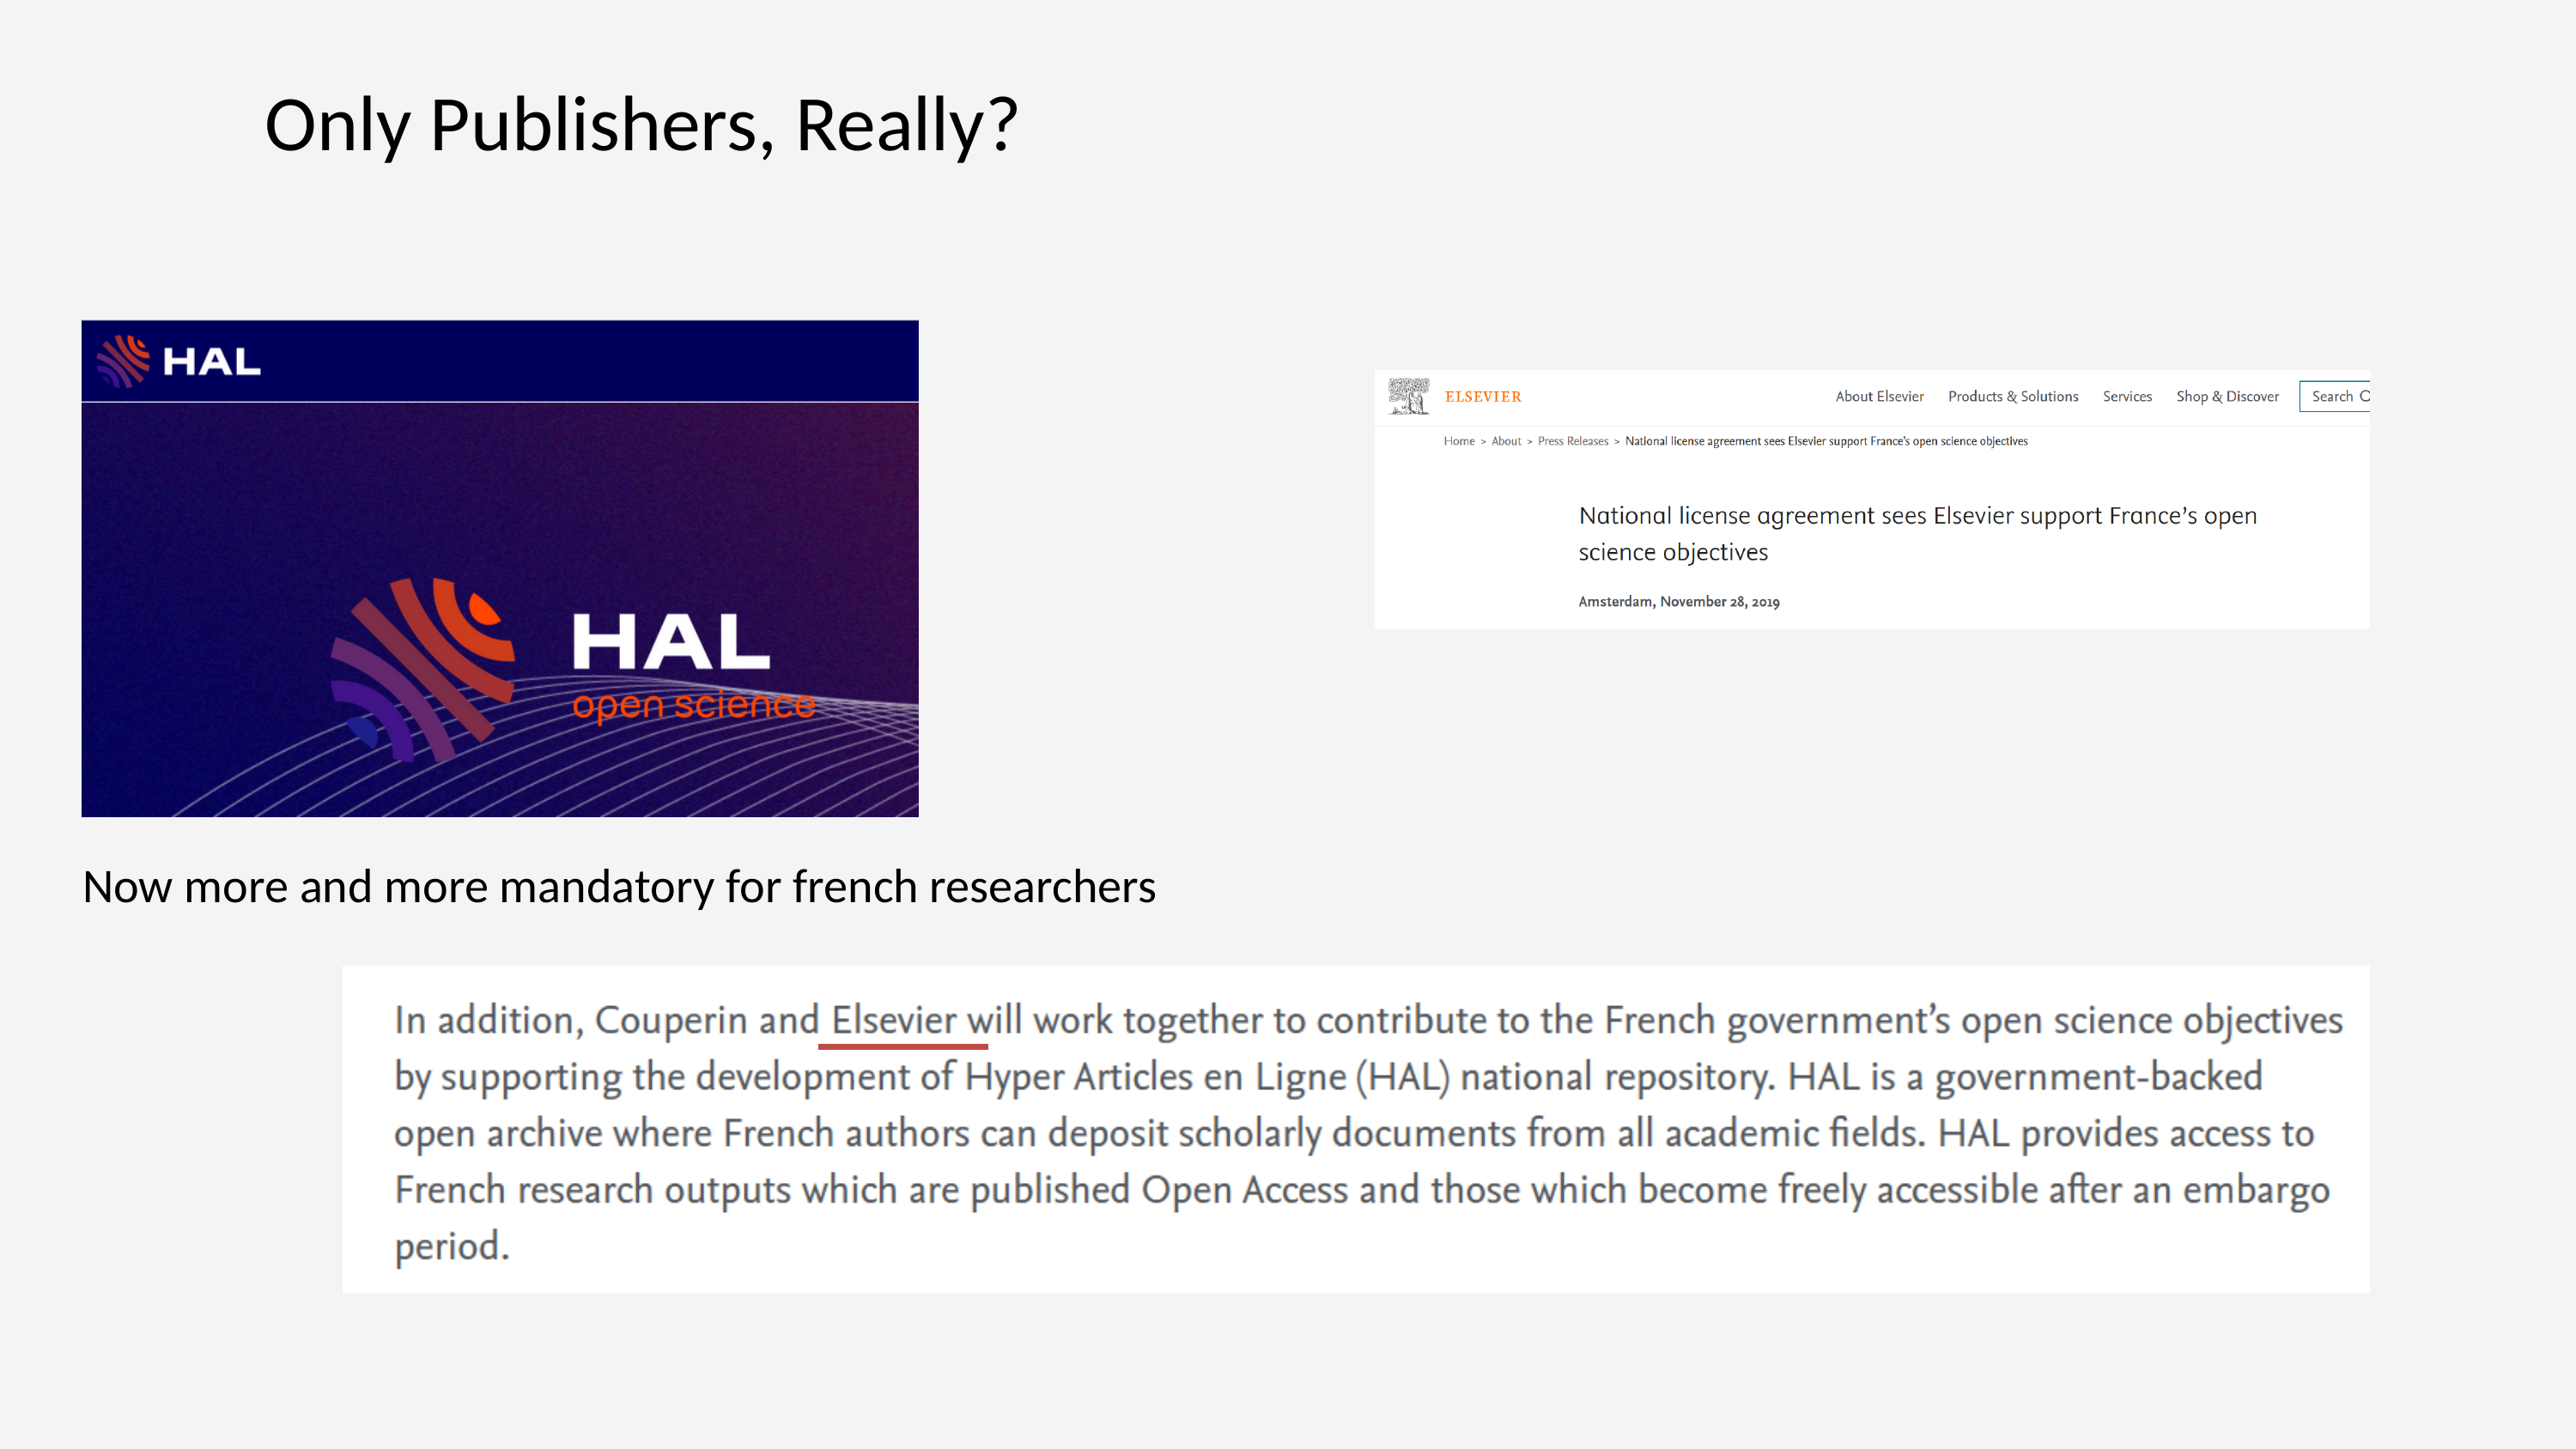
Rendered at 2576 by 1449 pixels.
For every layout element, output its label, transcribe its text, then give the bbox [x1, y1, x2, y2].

picture [1375, 370, 2370, 629]
picture [81, 318, 920, 817]
text_box Now more and more mandatory for french researchers [70, 847, 1170, 919]
picture [343, 966, 2370, 1294]
picture [2301, 383, 2370, 410]
title Only Publishers, Really? [64, 39, 1224, 200]
